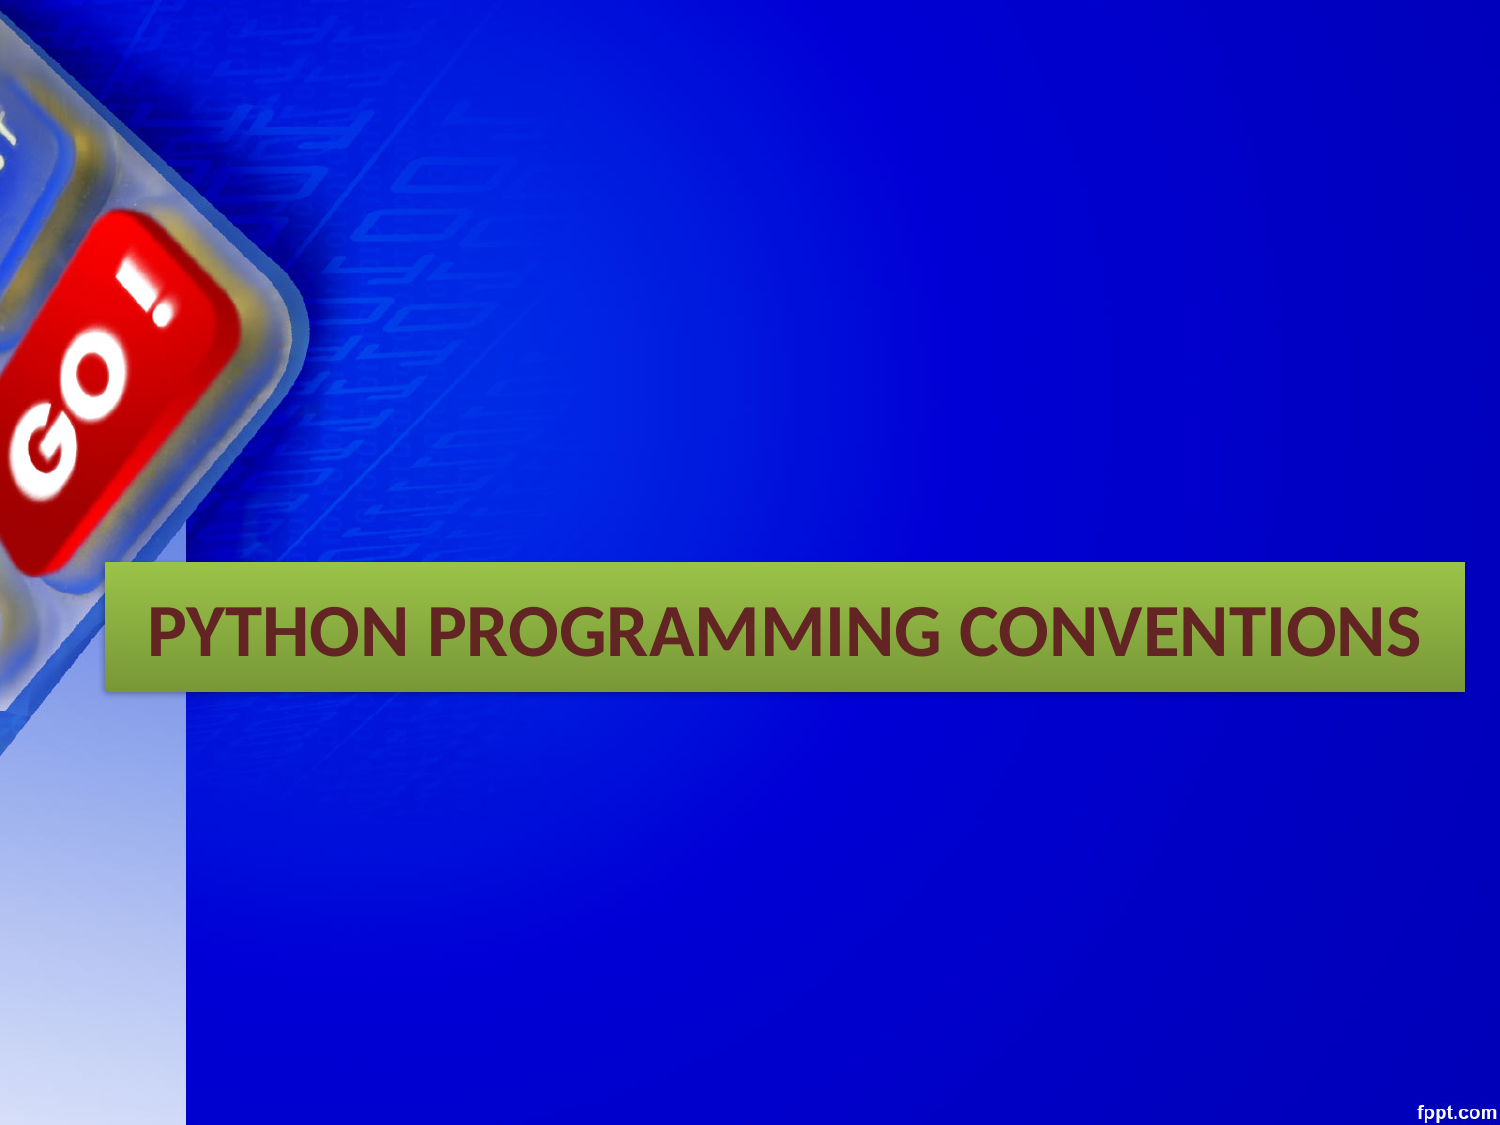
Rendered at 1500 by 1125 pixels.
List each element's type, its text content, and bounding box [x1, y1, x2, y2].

title PYTHON PROGRAMMING CONVENTIONS [105, 562, 1465, 692]
picture [0, 0, 1500, 1125]
